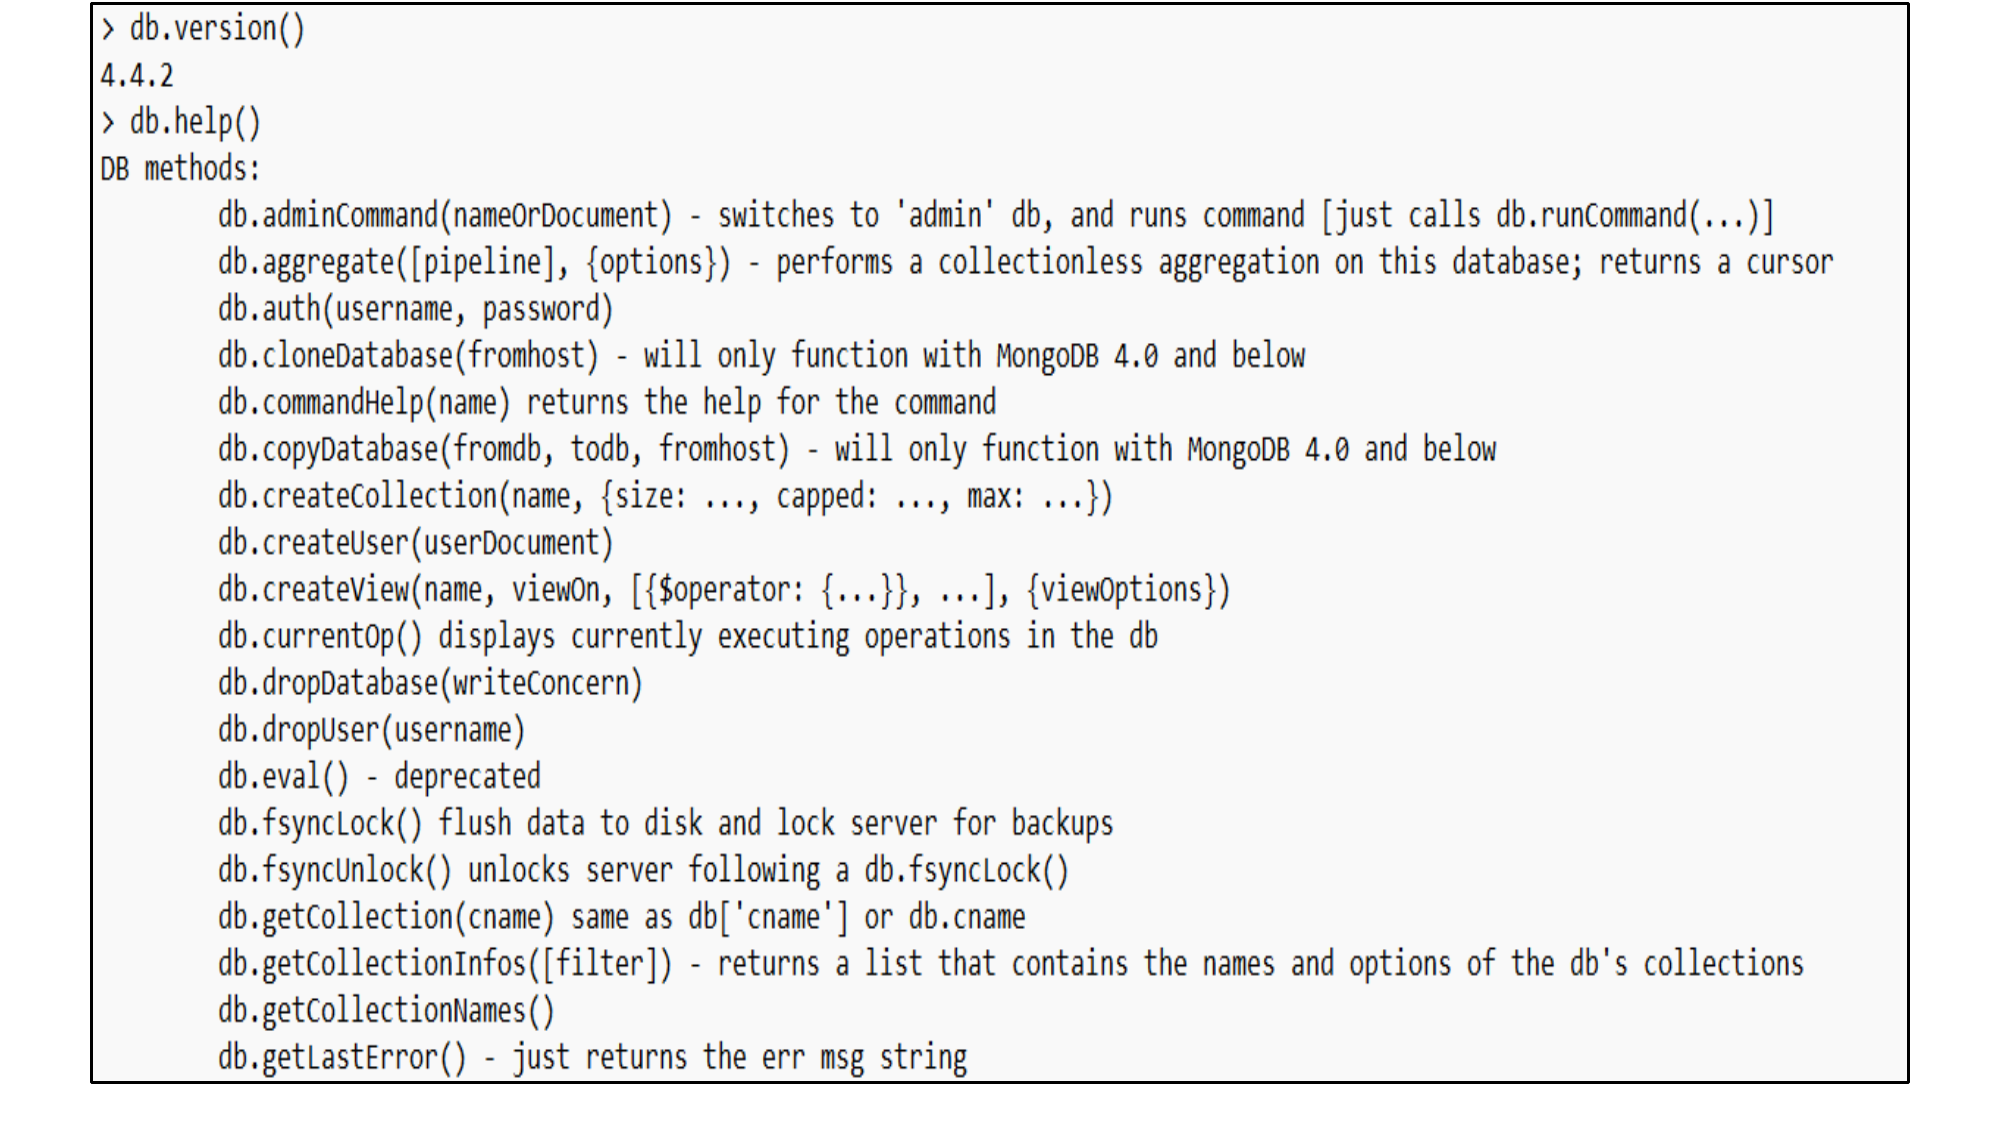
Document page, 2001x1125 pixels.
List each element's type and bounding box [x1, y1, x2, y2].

picture [92, 4, 1908, 1082]
